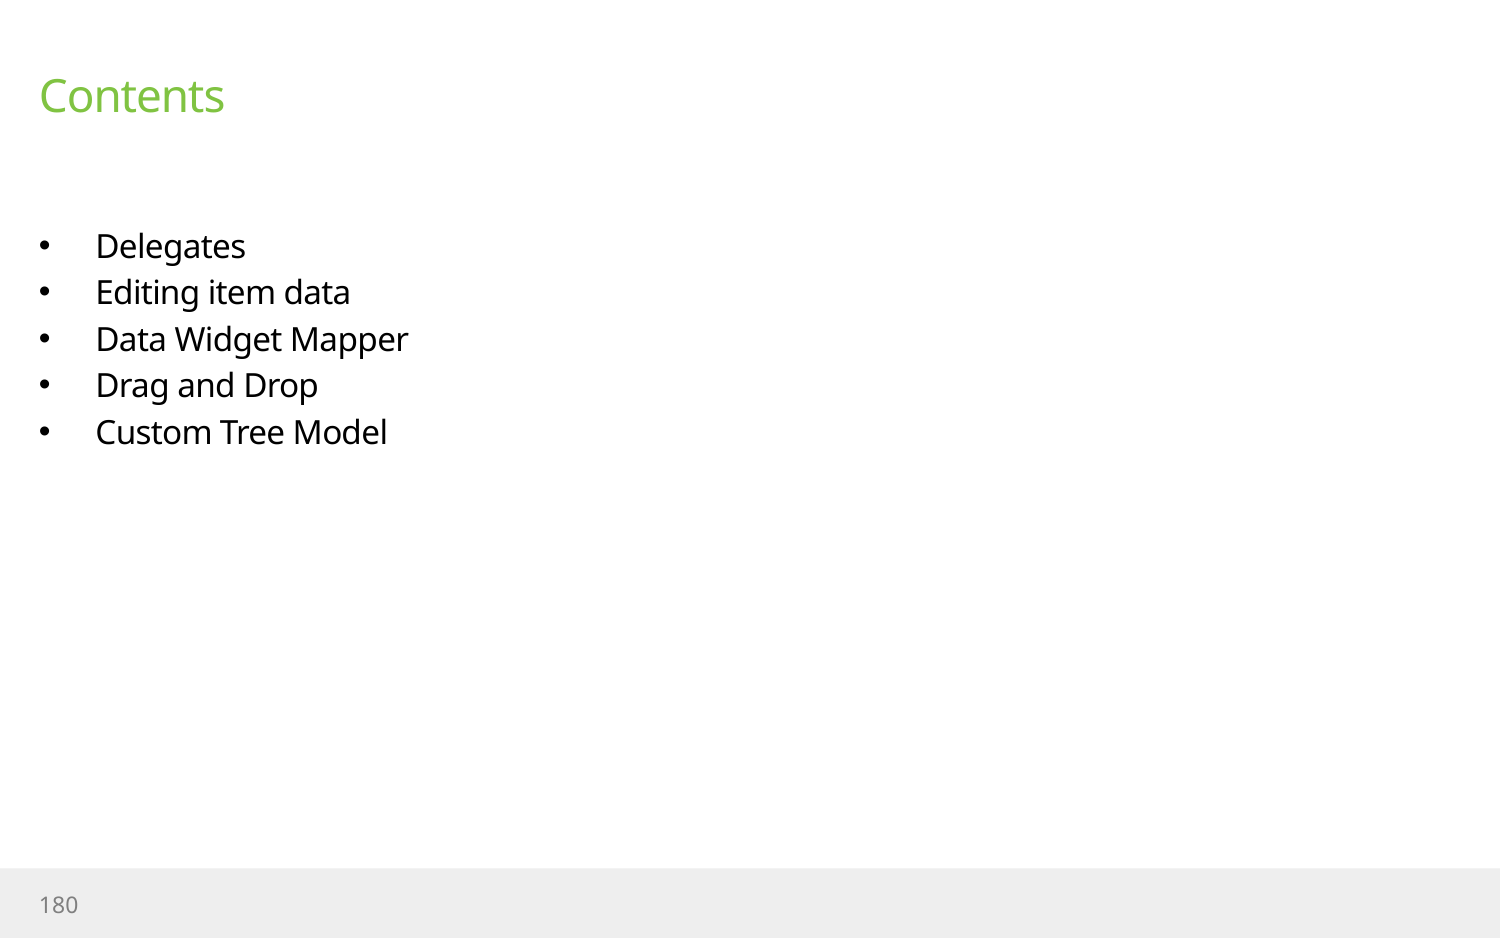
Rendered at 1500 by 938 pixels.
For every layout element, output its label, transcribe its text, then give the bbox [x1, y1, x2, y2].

slide_number 180 [39, 892, 410, 921]
title Contents [39, 66, 1052, 195]
list Delegates Editing item data Data Widget Mapper Drag and Drop Custom Tree Model [39, 224, 1471, 846]
